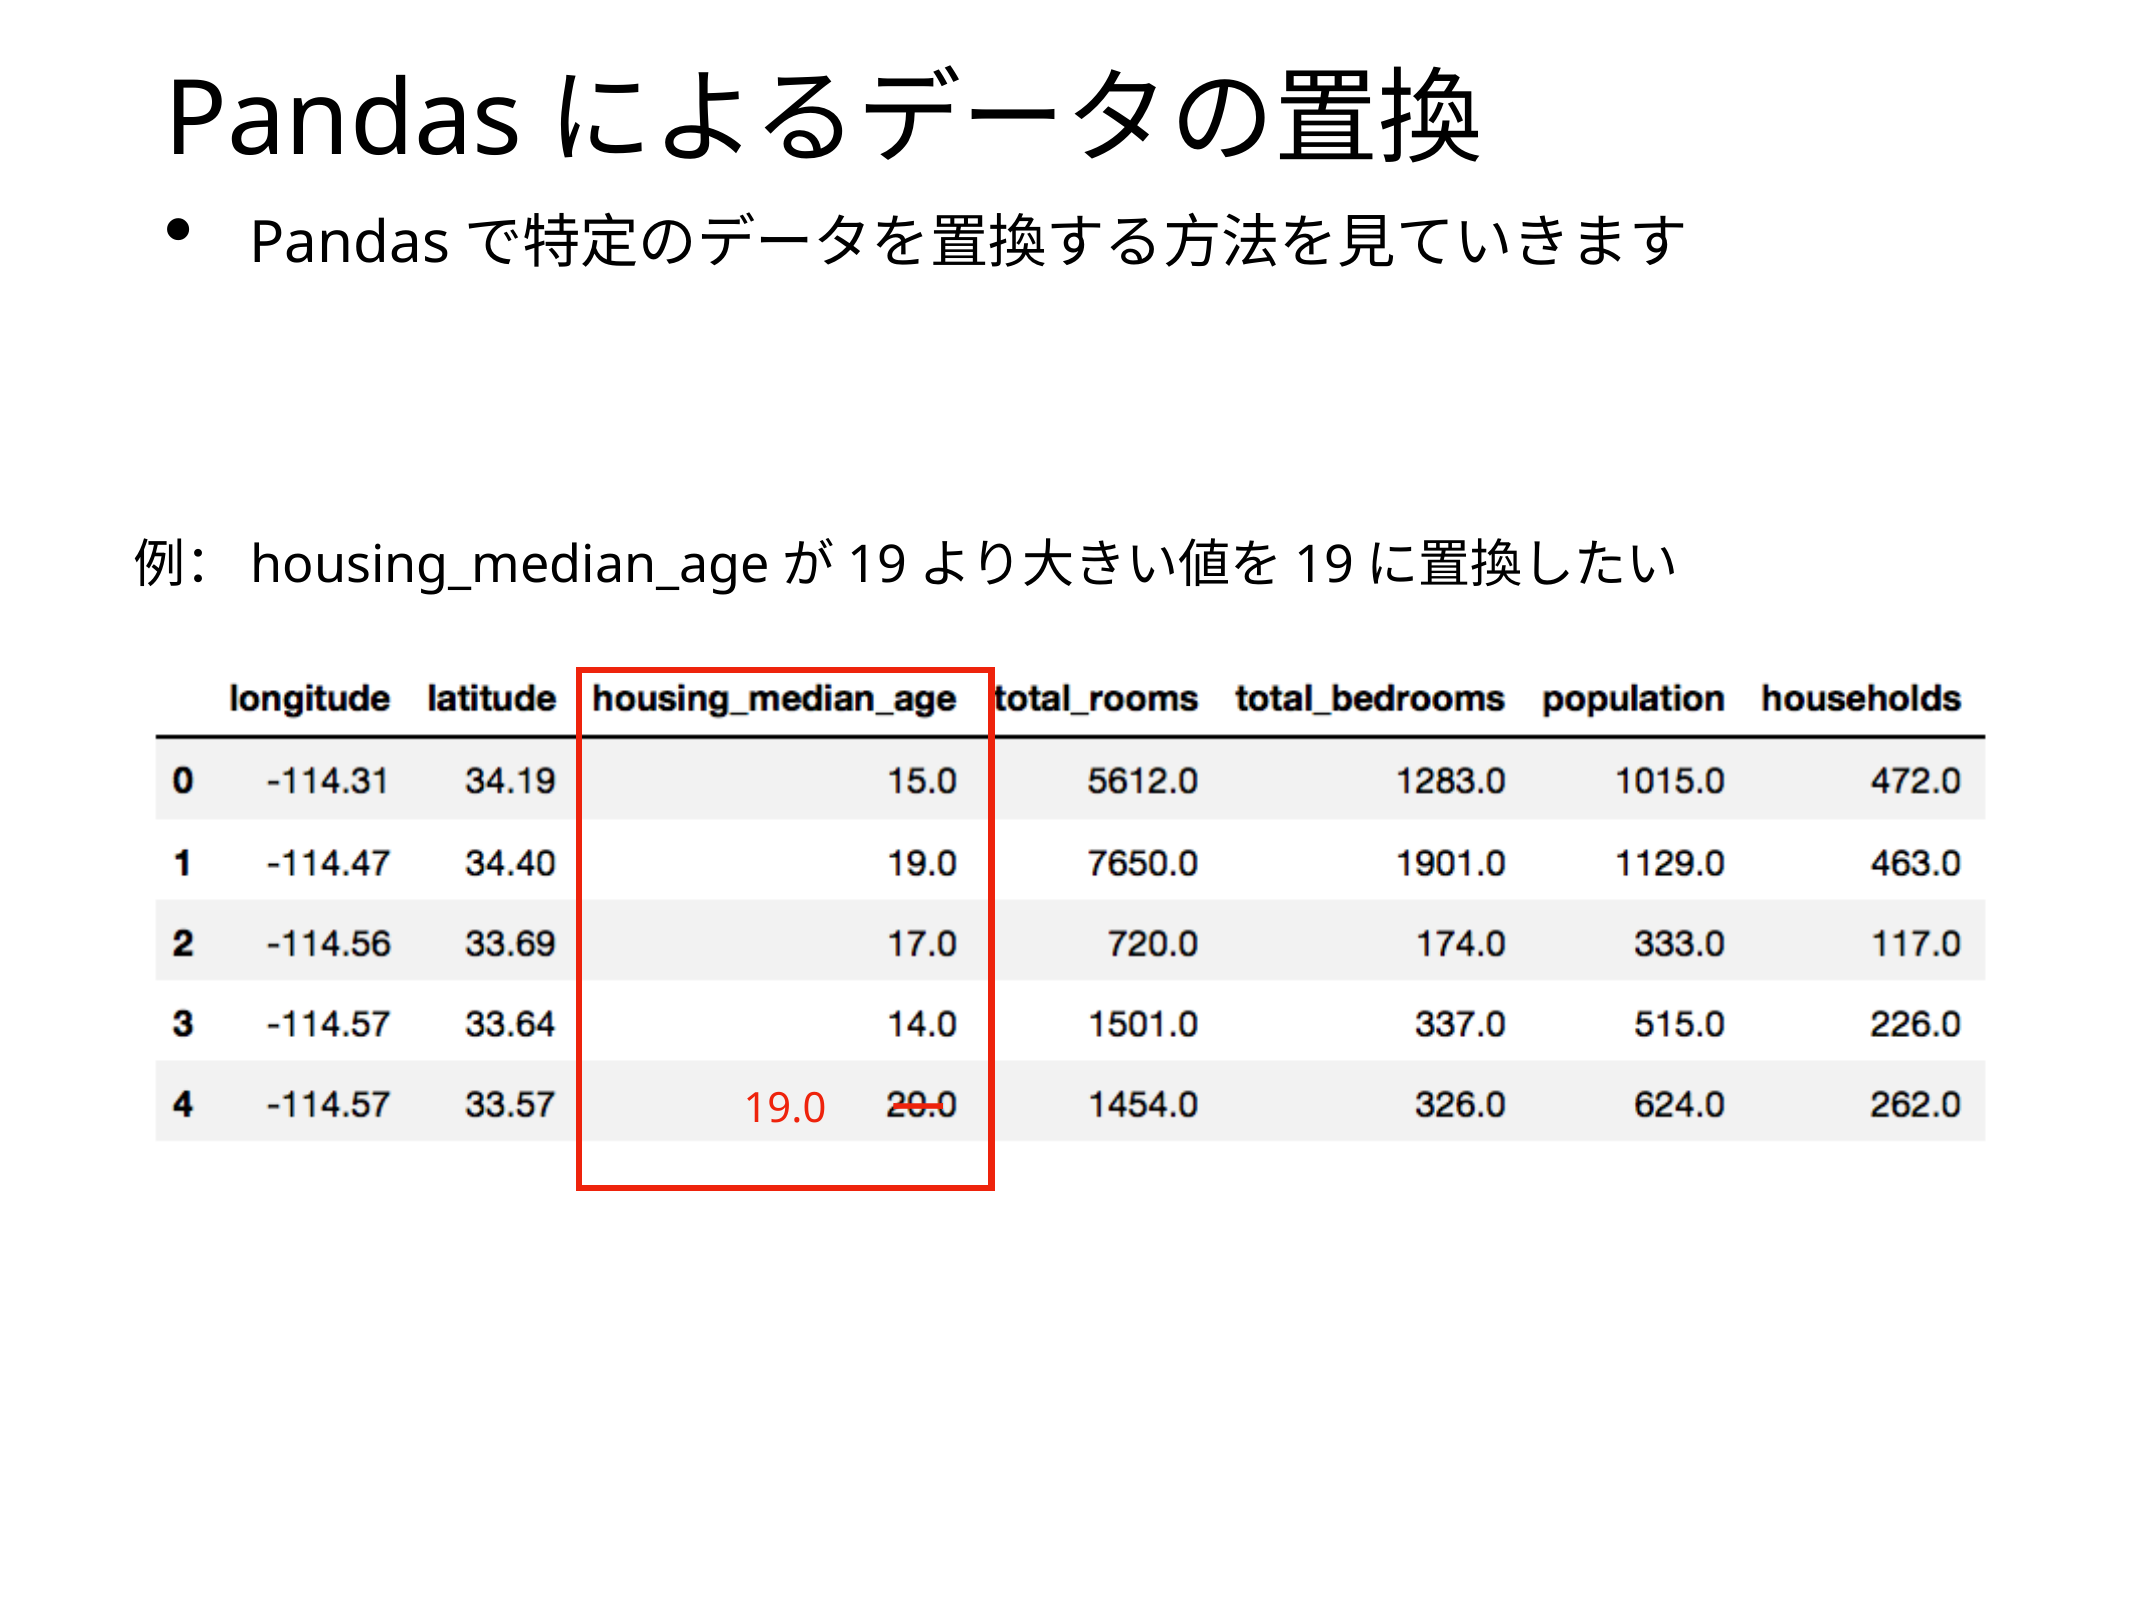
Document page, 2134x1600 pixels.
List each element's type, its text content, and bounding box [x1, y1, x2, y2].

title Pandasによるデータの置換 [155, 41, 1978, 193]
text_box 例：housing_median_ageが19より大きい値を19に置換したい [125, 522, 1688, 602]
text_box [578, 1169, 992, 1189]
picture [115, 671, 2018, 1169]
list Pandasで特定のデータを置換する方法を見ていきます [155, 195, 2090, 529]
